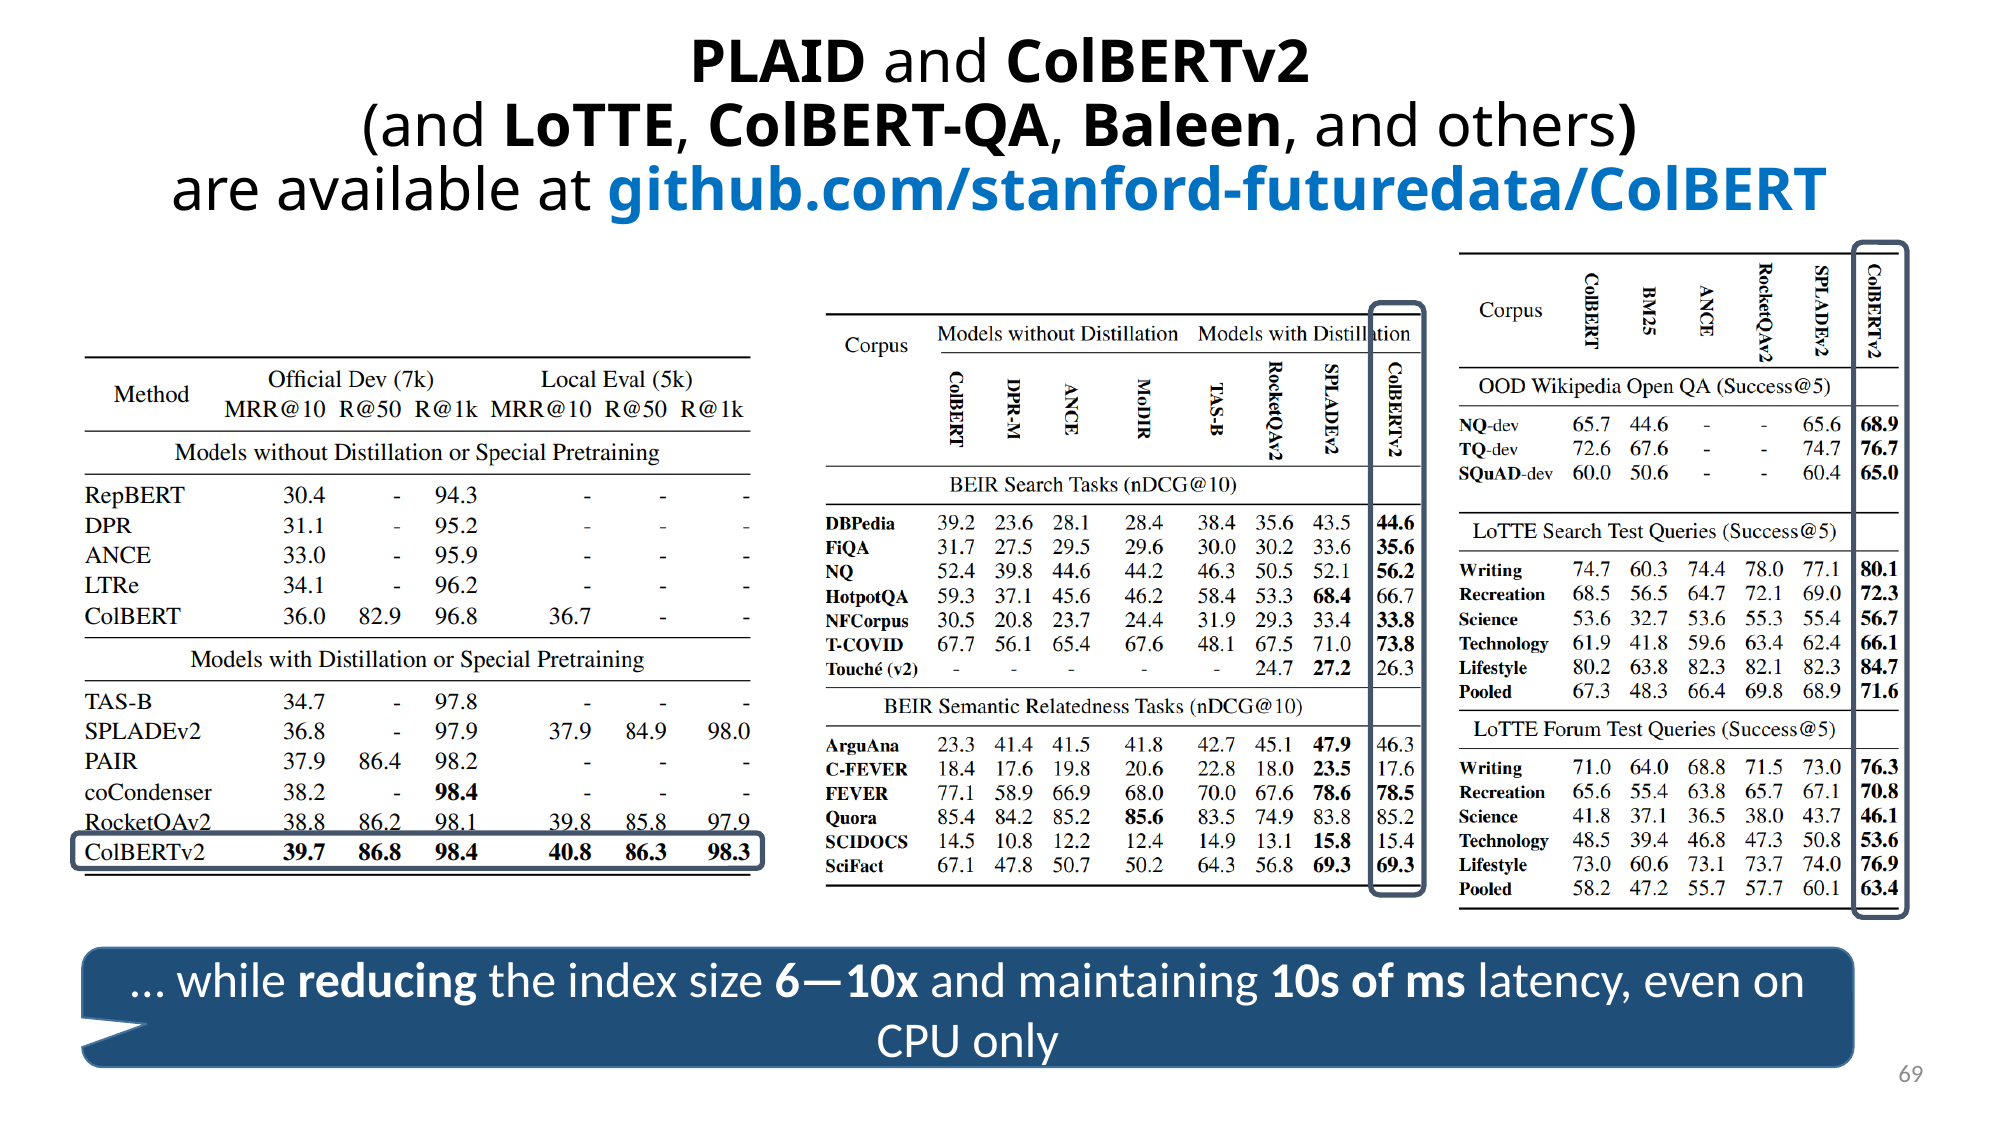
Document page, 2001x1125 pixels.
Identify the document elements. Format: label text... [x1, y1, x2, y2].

slide_number 69 [1846, 1042, 1939, 1103]
text_box … while reducing the index size 6—10x and maintaining 10s of ms latency, even on CPU only [81, 946, 1855, 1069]
picture [809, 242, 1907, 918]
picture [72, 349, 770, 886]
text_box [1852, 246, 1909, 913]
title PLAID and ColBERTv2 (and LoTTE, ColBERT-QA, Baleen, and others) are available at github.com/stanford-futuredata/ColBERT [137, 18, 1863, 236]
